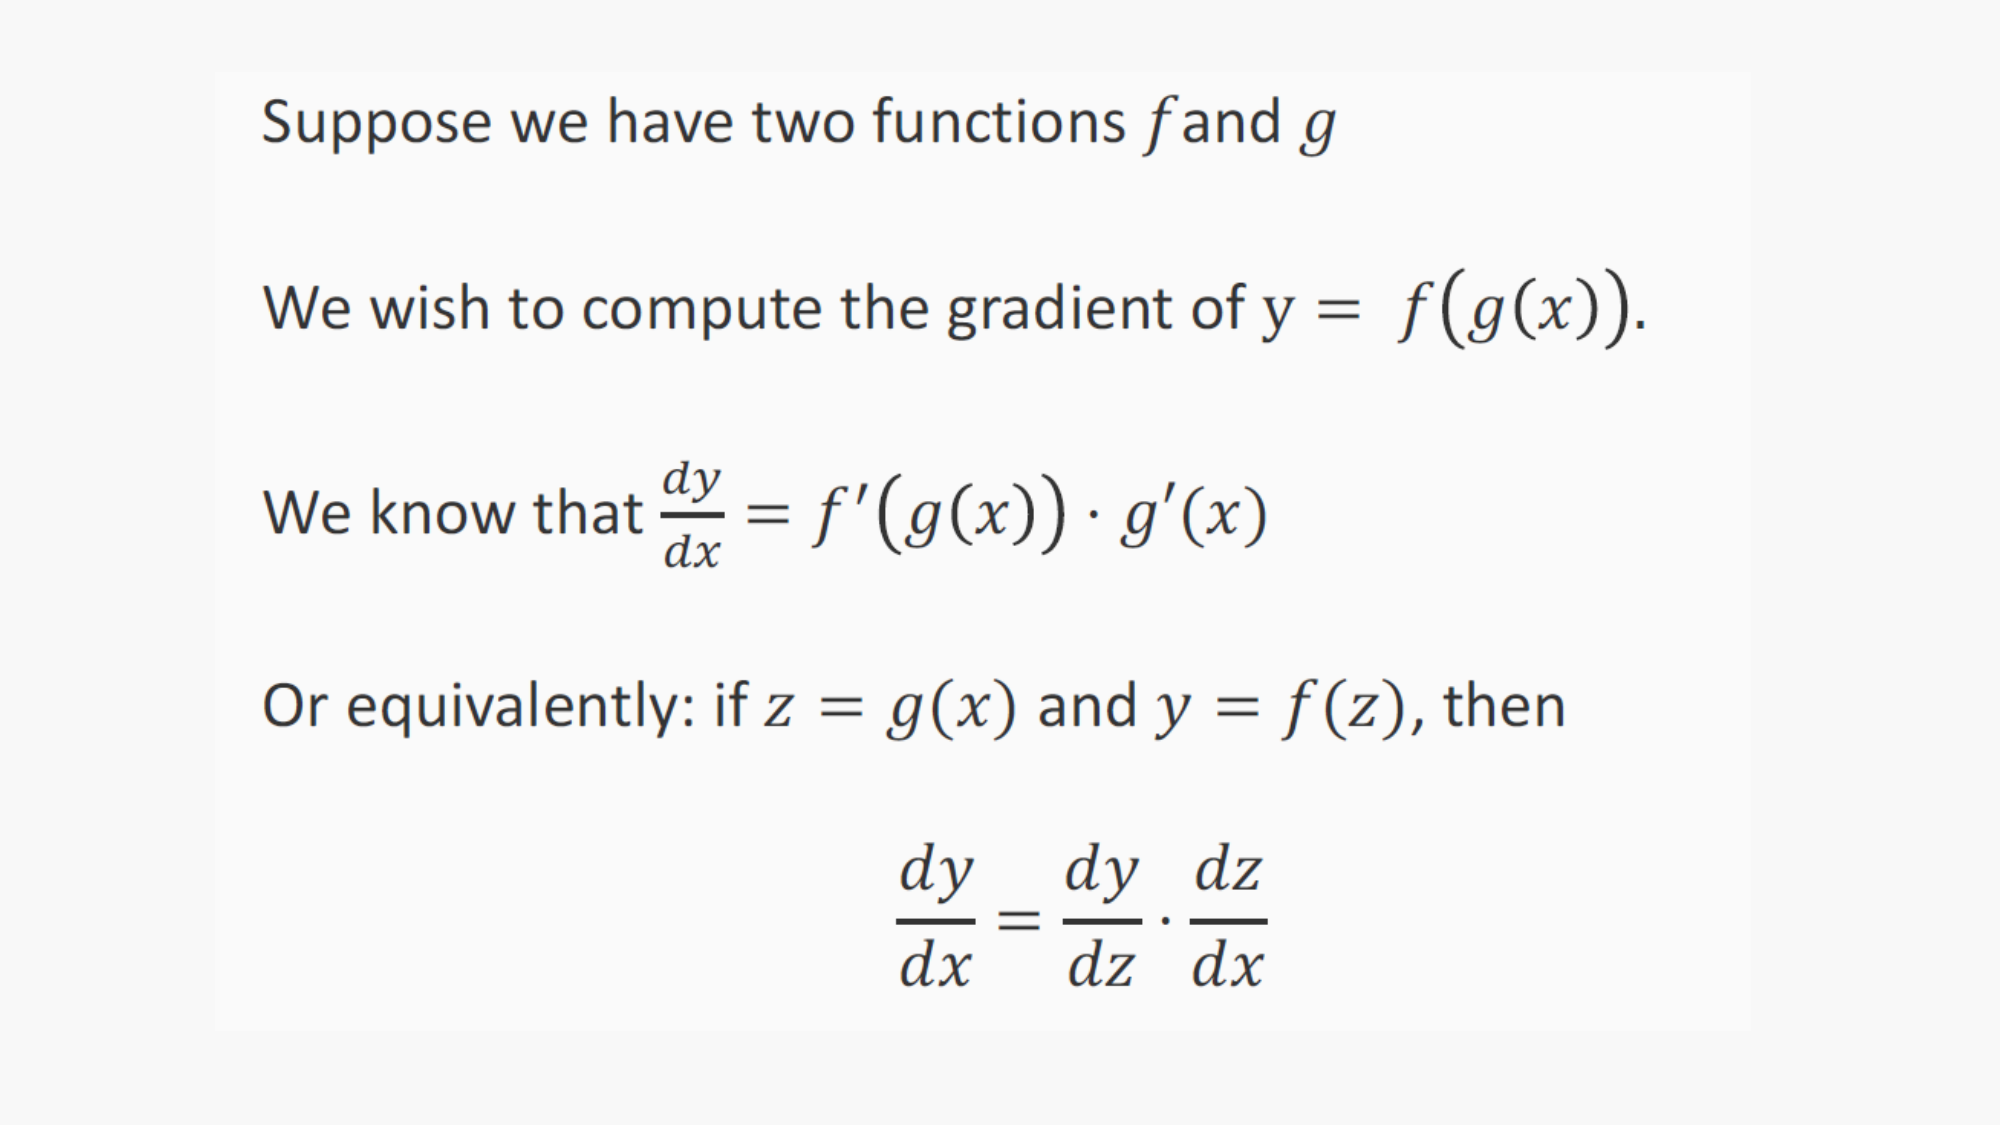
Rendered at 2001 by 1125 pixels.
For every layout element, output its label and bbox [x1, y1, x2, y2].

picture [214, 72, 1752, 1031]
